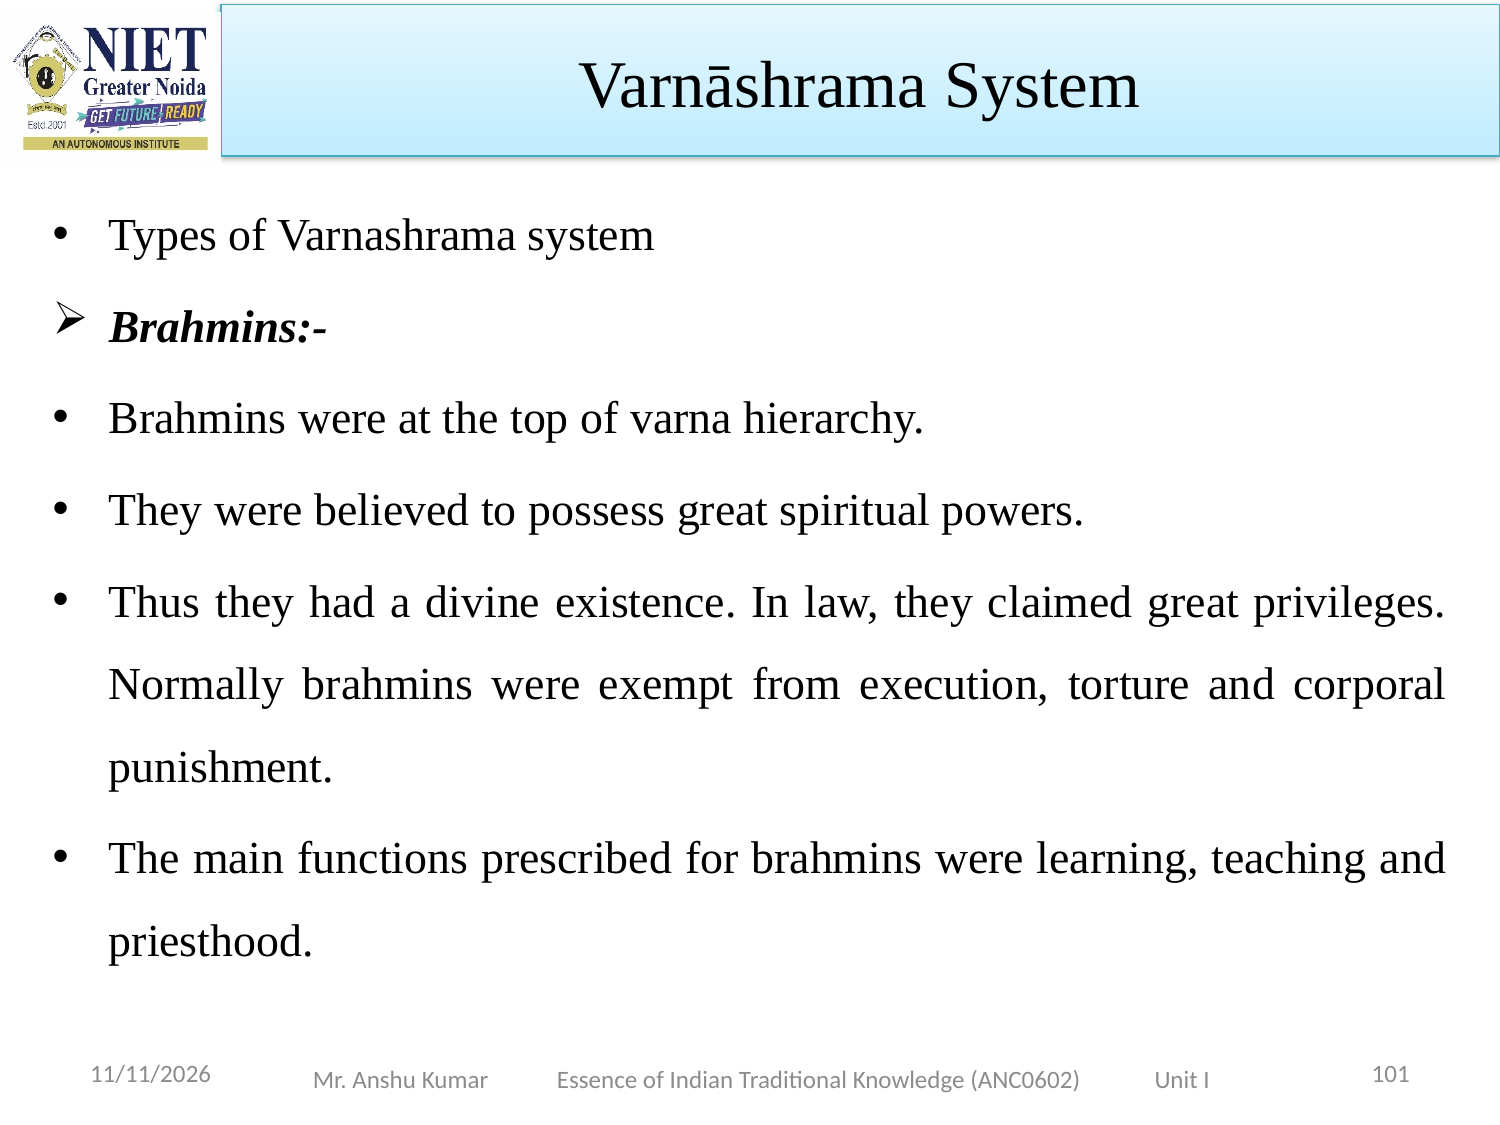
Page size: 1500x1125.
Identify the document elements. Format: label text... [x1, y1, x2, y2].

text_box Varnāshrama System [220, 4, 1500, 157]
footer Mr. Anshu Kumar Essence of Indian Traditional Knowledge (ANC0602) Unit I [237, 1042, 1288, 1115]
slide_number 101 [1074, 1042, 1425, 1103]
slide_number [75, 1042, 237, 1103]
picture [0, 11, 222, 163]
list Types of Varnashrama system Brahmins:- Brahmins were at the top of varna hierarchy. They were believed to possess great spiritual powers. Thus they had a divine existence. In law, they claimed great privileges. Normally brahmins were exempt from execution, torture and corporal punishment. The main functions prescribed for brahmins were learning, teaching and priesthood. [37, 169, 1463, 1049]
